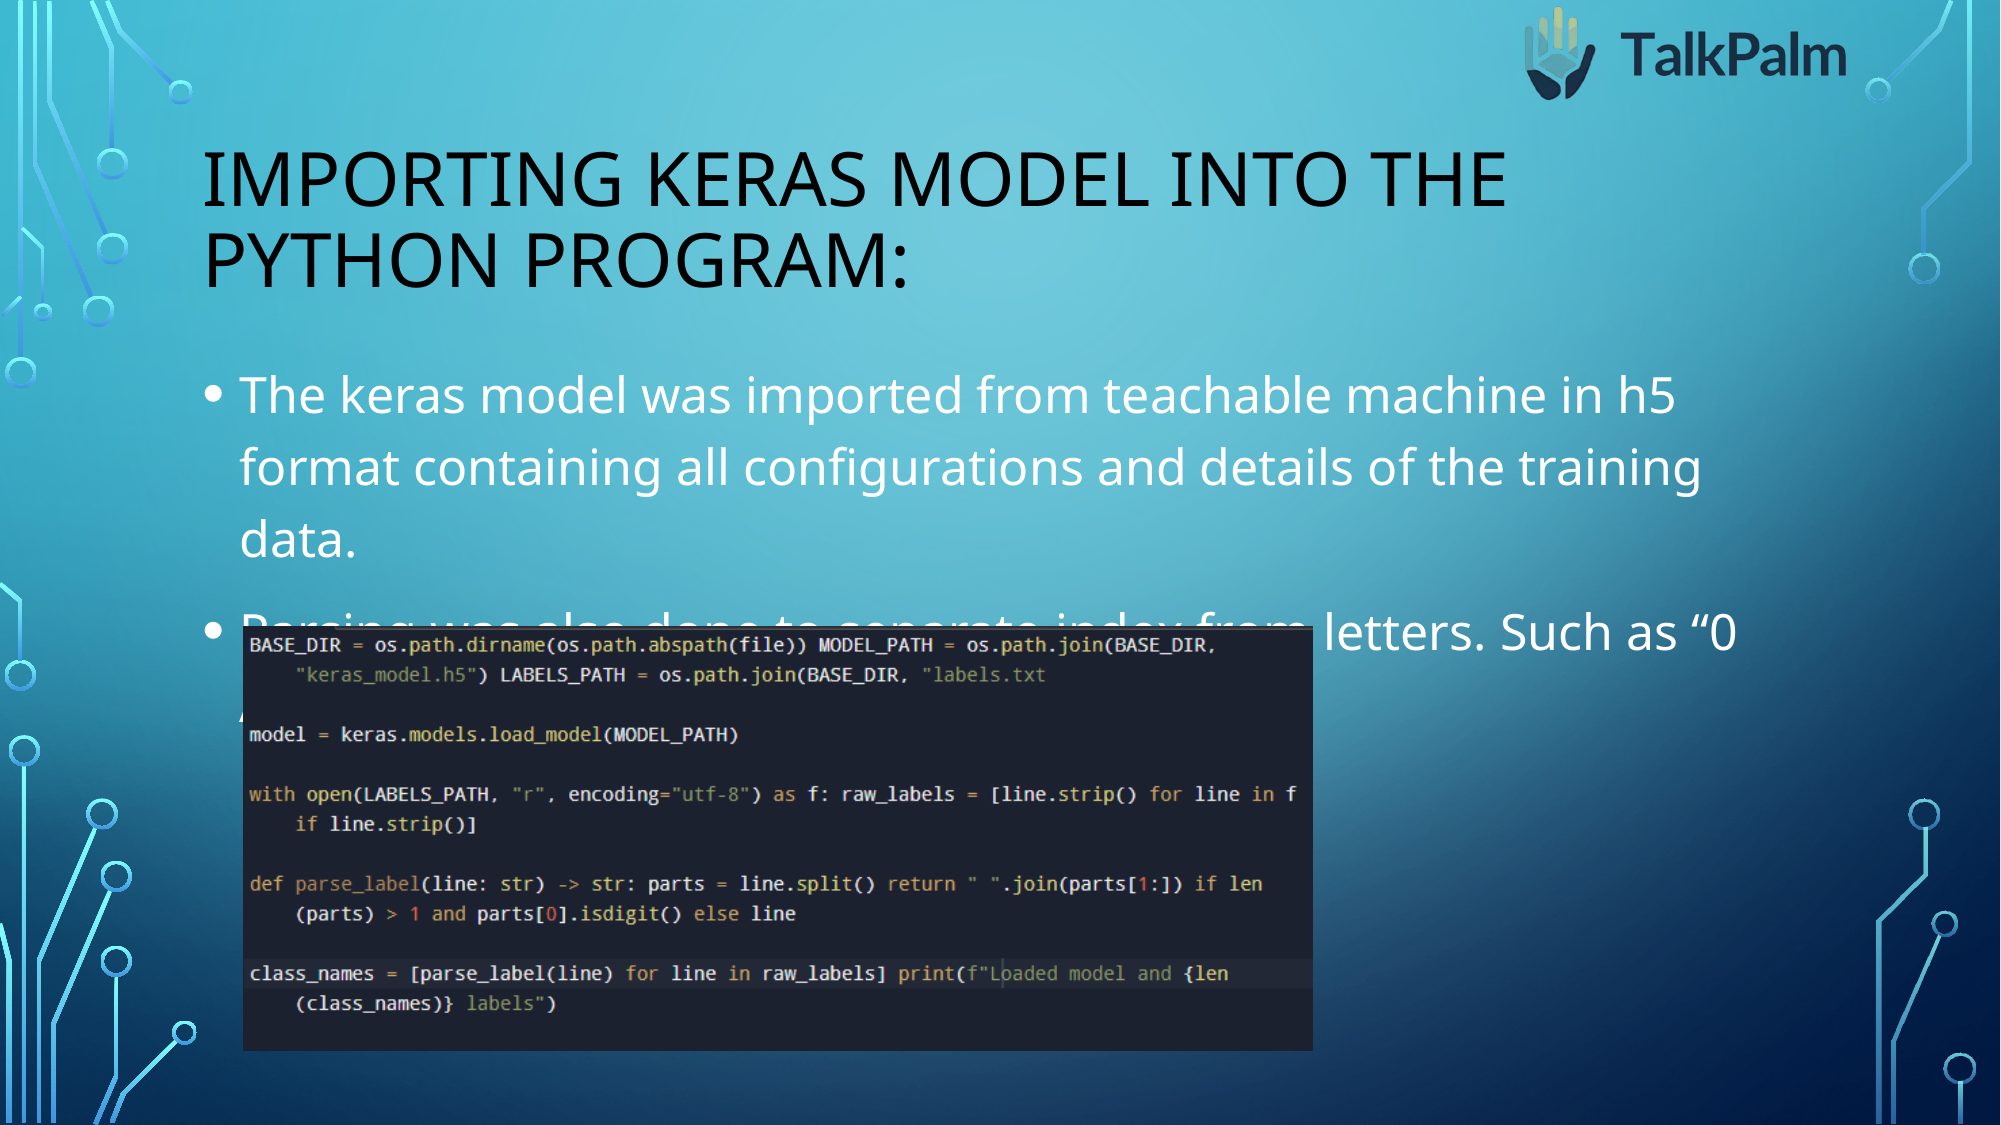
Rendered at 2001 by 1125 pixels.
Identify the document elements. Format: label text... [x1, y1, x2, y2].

title Importing keras model into the python program: [187, 101, 1813, 343]
picture [243, 626, 1313, 1051]
picture [1500, 0, 1874, 119]
list The keras model was imported from teachable machine in h5 format containing all configurations and details of the training data. Parsing was also done to separate index from letters. Such as “0 A” to “A” [187, 343, 1813, 925]
